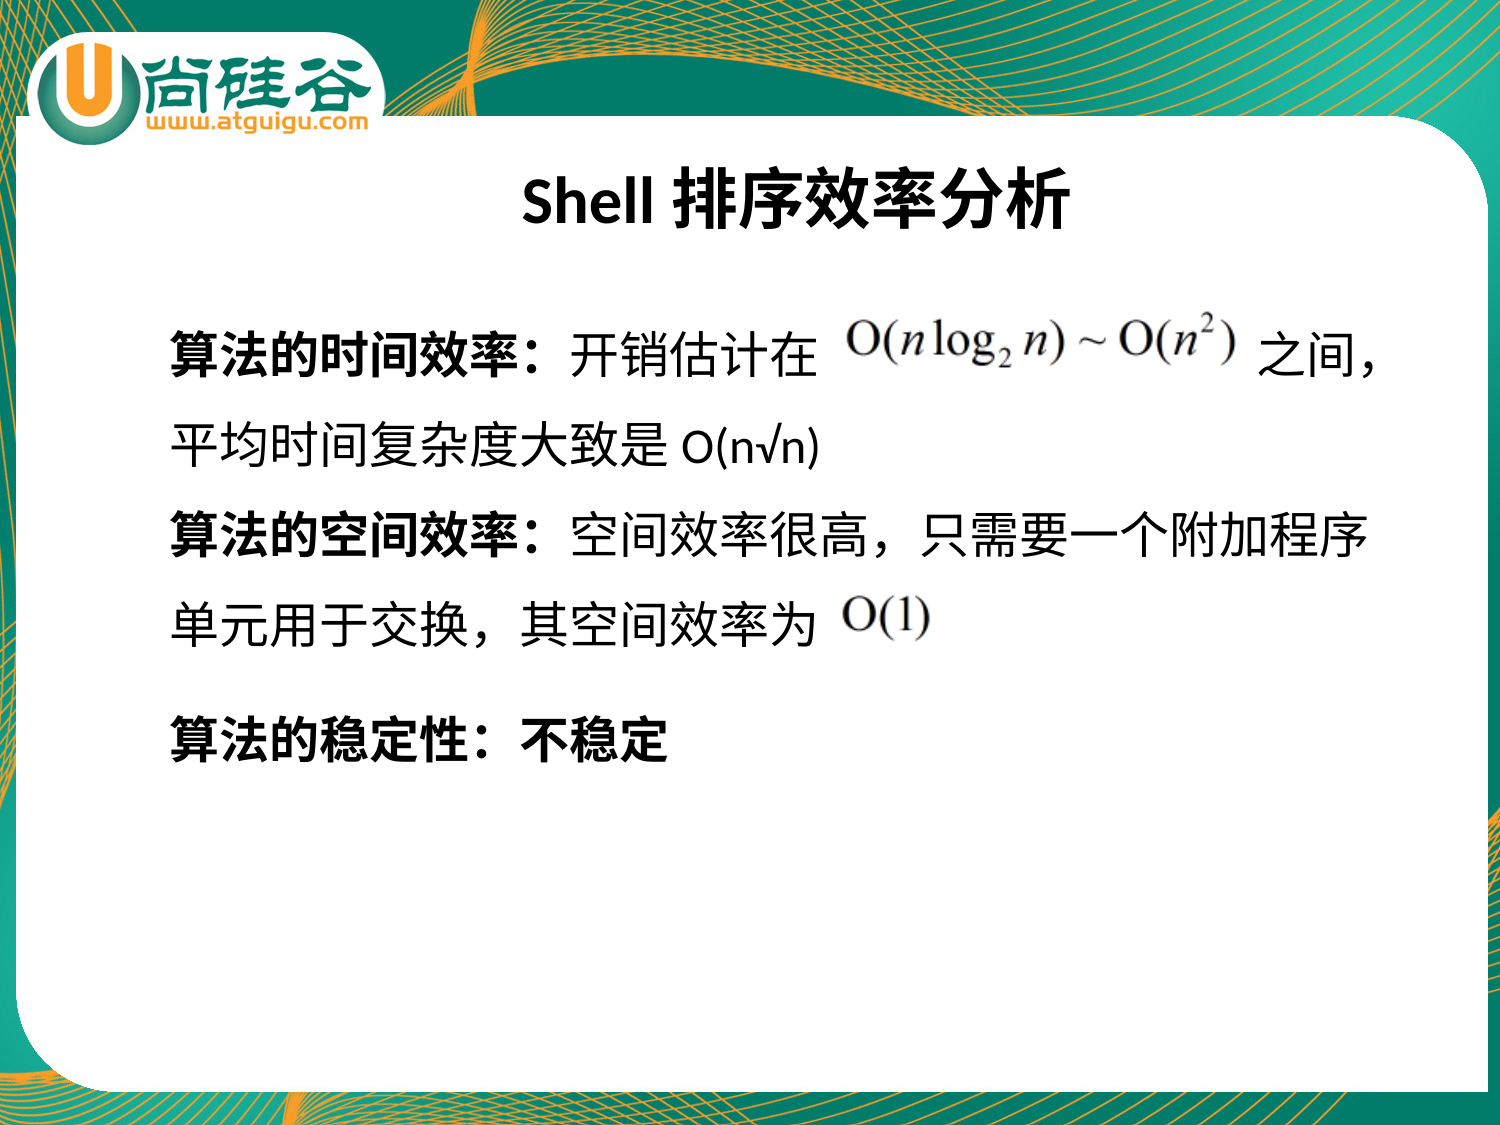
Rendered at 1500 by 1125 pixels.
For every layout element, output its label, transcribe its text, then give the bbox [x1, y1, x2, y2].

text_box 算法的时间效率：开销估计在 之间，平均时间复杂度大致是O(n√n) 算法的空间效率：空间效率很高，只需要一个附加程序单元用于交换，其空间效率为 算法的稳定性：不稳定 [154, 285, 1395, 776]
picture [0, 0, 1500, 1125]
text_box Shell排序效率分析 [506, 148, 1211, 244]
